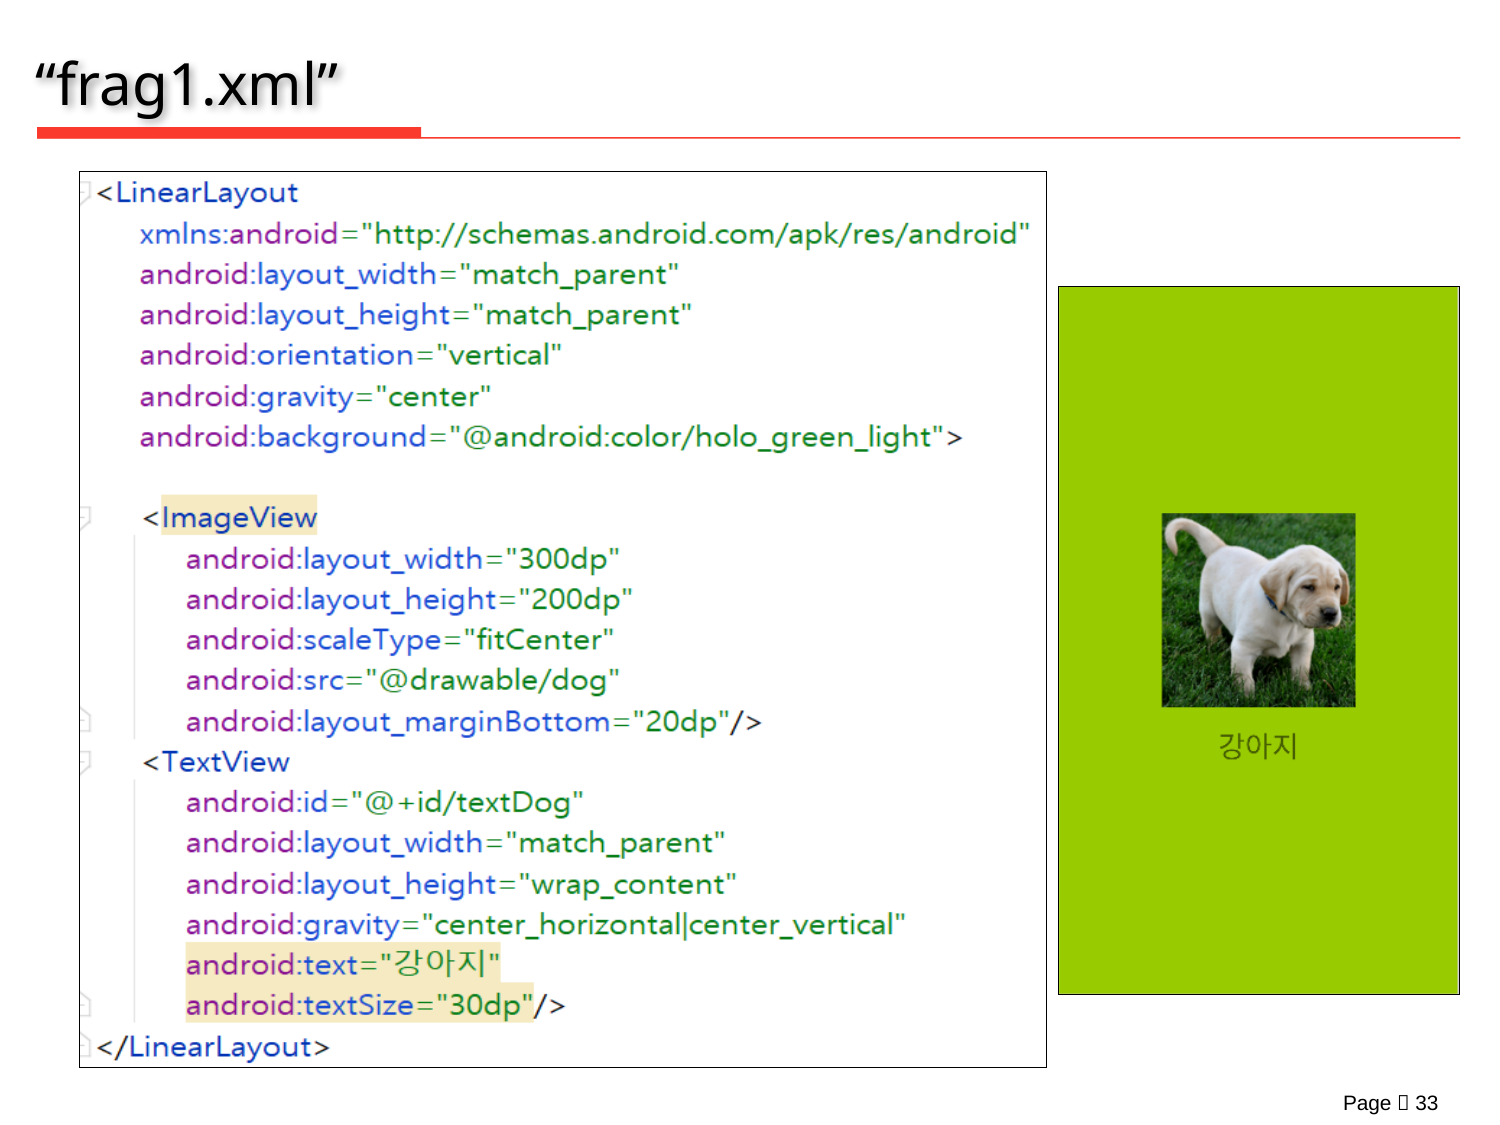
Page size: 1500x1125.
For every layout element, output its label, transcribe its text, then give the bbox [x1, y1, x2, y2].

title “frag1.xml” [35, 47, 1434, 142]
picture [1057, 286, 1460, 996]
picture [79, 171, 1048, 1068]
